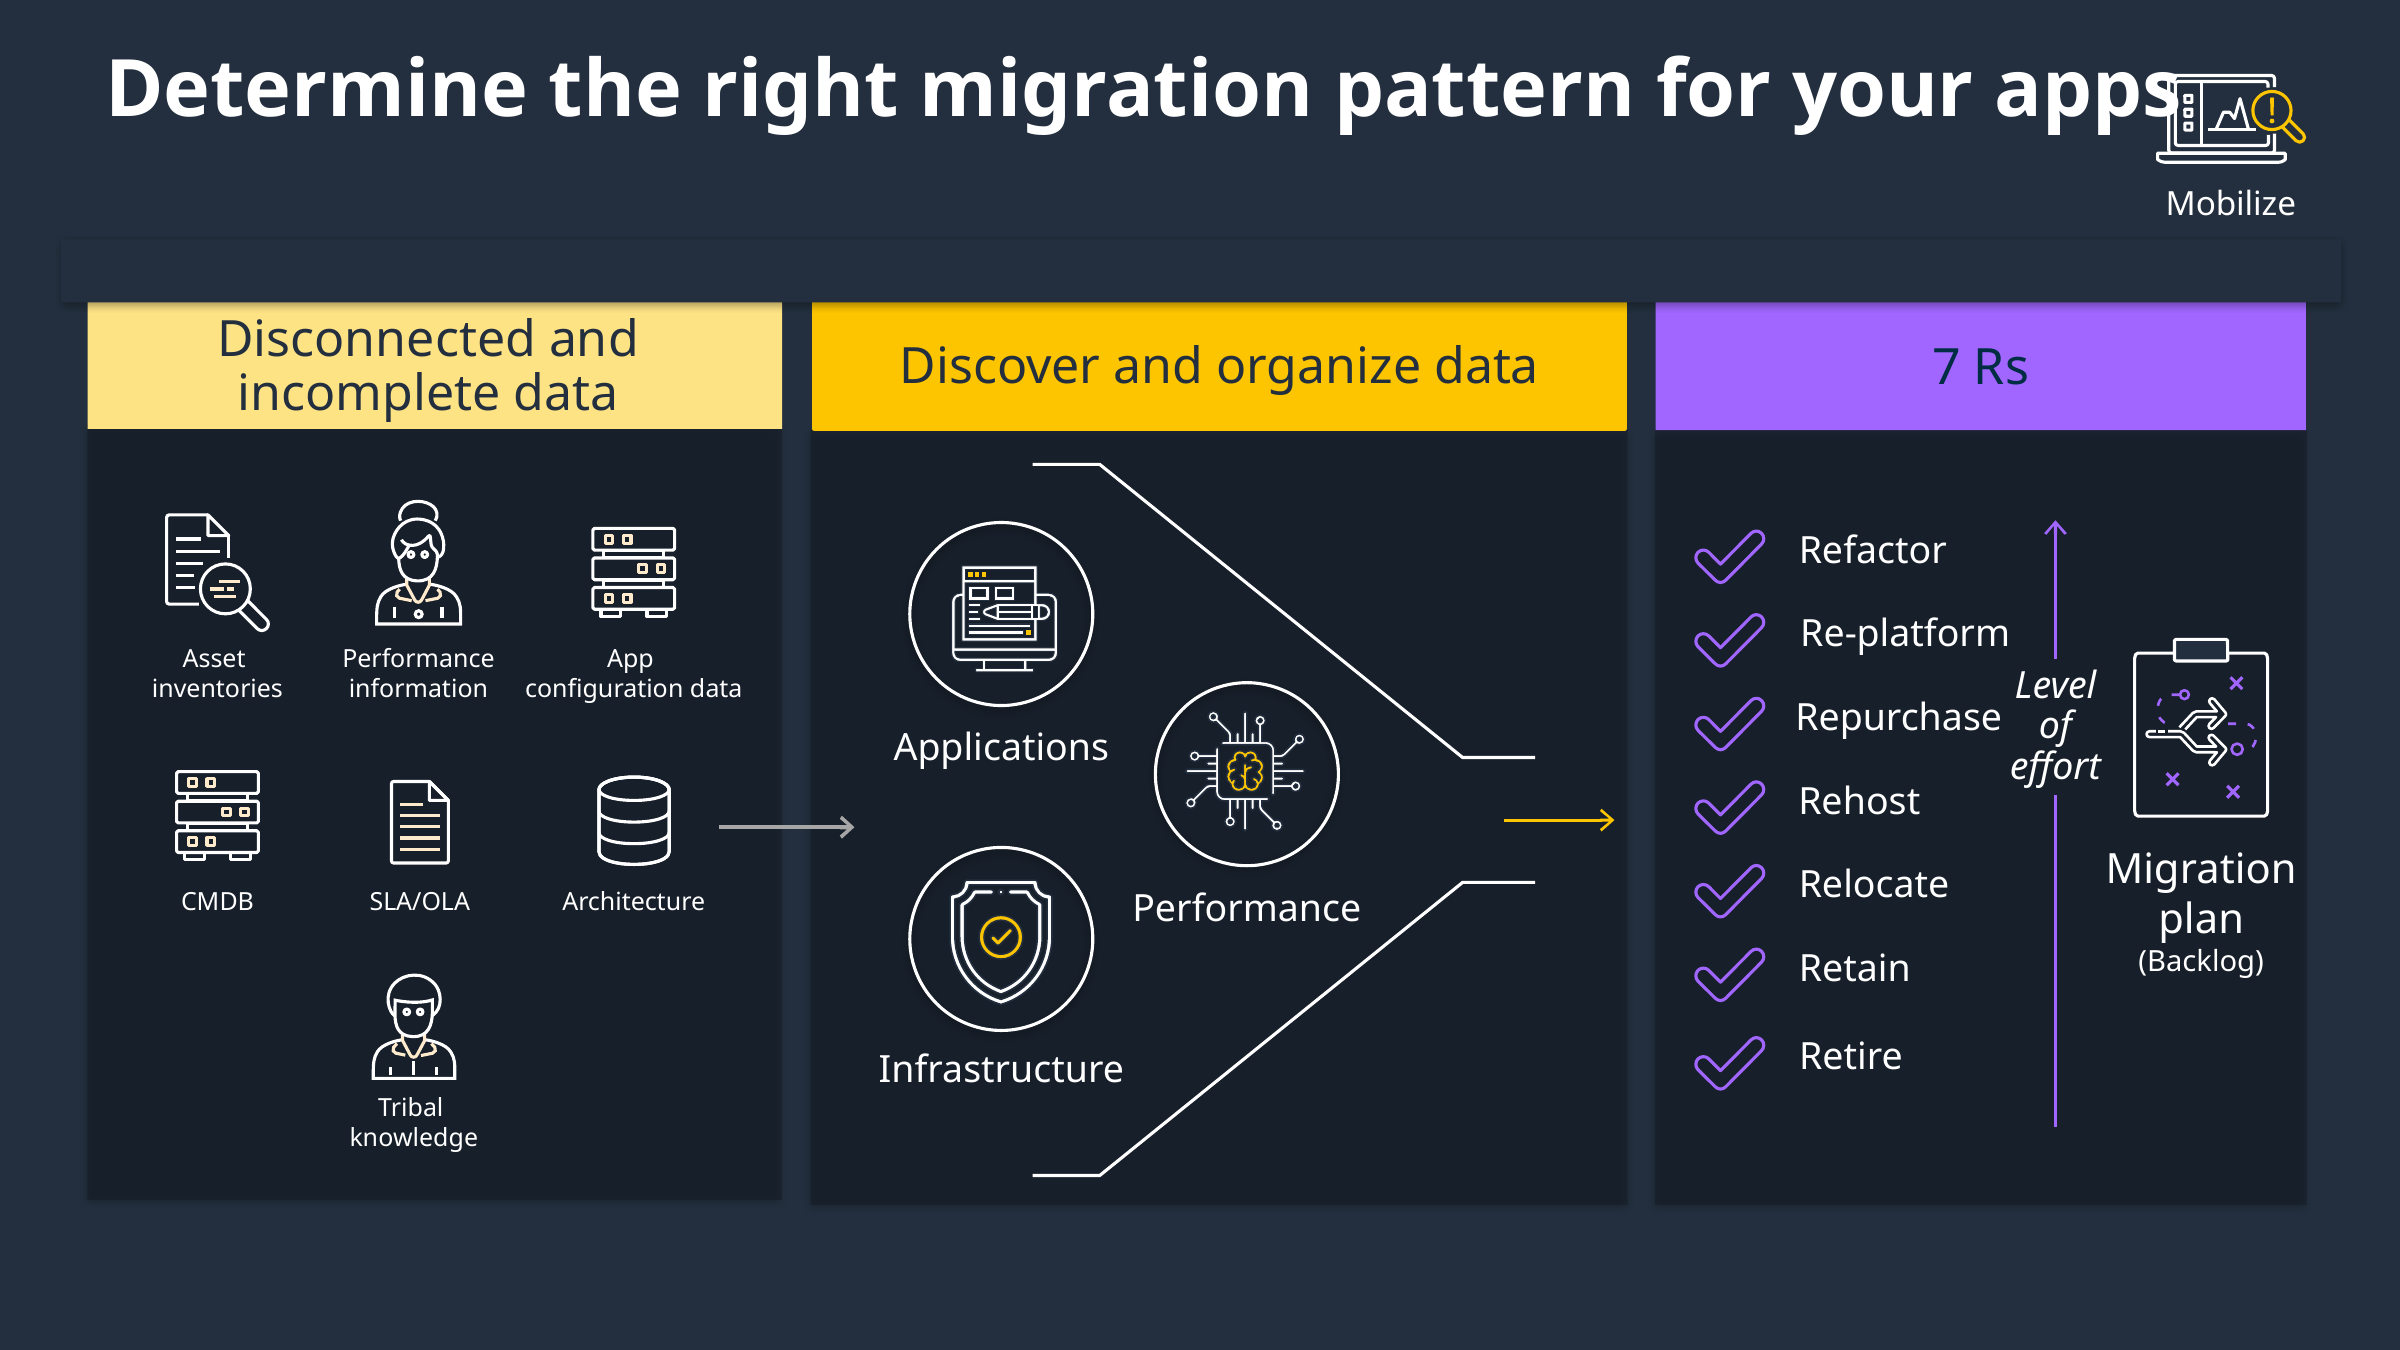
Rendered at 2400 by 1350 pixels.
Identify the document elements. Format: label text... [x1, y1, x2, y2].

text_box Level of effort [2015, 658, 2080, 795]
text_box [344, 499, 493, 703]
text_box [500, 526, 767, 703]
text_box 7 Rs [1751, 340, 2211, 396]
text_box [570, 775, 698, 916]
text_box Applications [893, 723, 1027, 769]
text_box [1653, 314, 2308, 432]
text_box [1032, 464, 1536, 1176]
text_box [812, 314, 1627, 431]
text_box [1654, 432, 2308, 1206]
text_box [1155, 682, 1339, 866]
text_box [160, 513, 275, 703]
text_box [2120, 73, 2342, 224]
text_box Discover and organize data [894, 340, 1545, 395]
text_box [175, 770, 260, 916]
text_box [60, 239, 2342, 303]
text_box [85, 314, 784, 431]
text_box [2085, 638, 2318, 987]
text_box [375, 780, 465, 916]
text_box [357, 973, 471, 1153]
text_box [87, 431, 783, 1201]
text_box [909, 847, 1094, 1031]
title Determine the right migration pattern for your apps [90, 30, 2307, 179]
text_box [909, 522, 1094, 706]
text_box Infrastructure [878, 1044, 1027, 1091]
text_box [810, 429, 1628, 1206]
text_box Disconnected and incomplete data [169, 314, 701, 422]
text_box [1694, 525, 2011, 1090]
